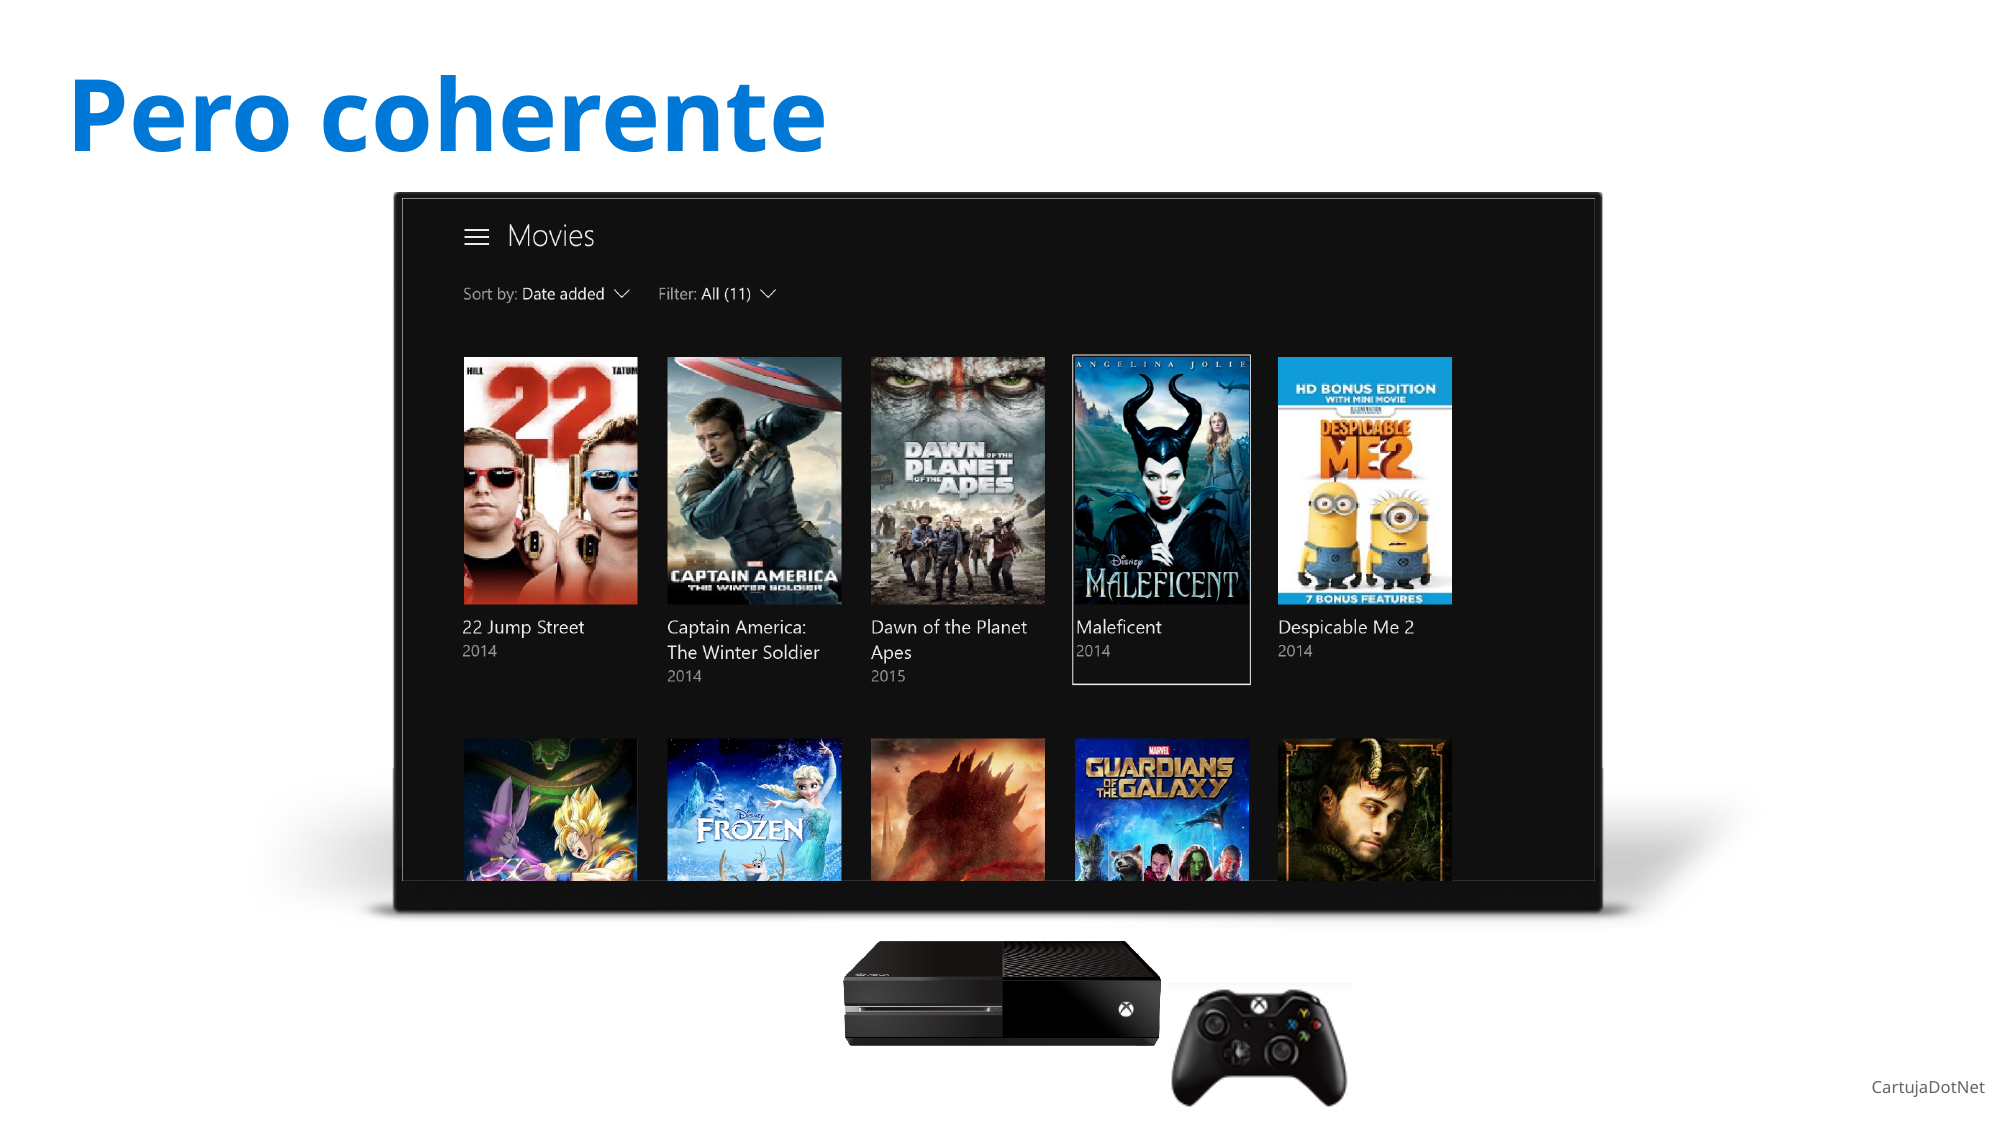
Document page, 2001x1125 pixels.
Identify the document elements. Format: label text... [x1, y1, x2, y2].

title Pero coherente [44, 47, 1957, 196]
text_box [836, 936, 1353, 1120]
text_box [202, 192, 1798, 929]
